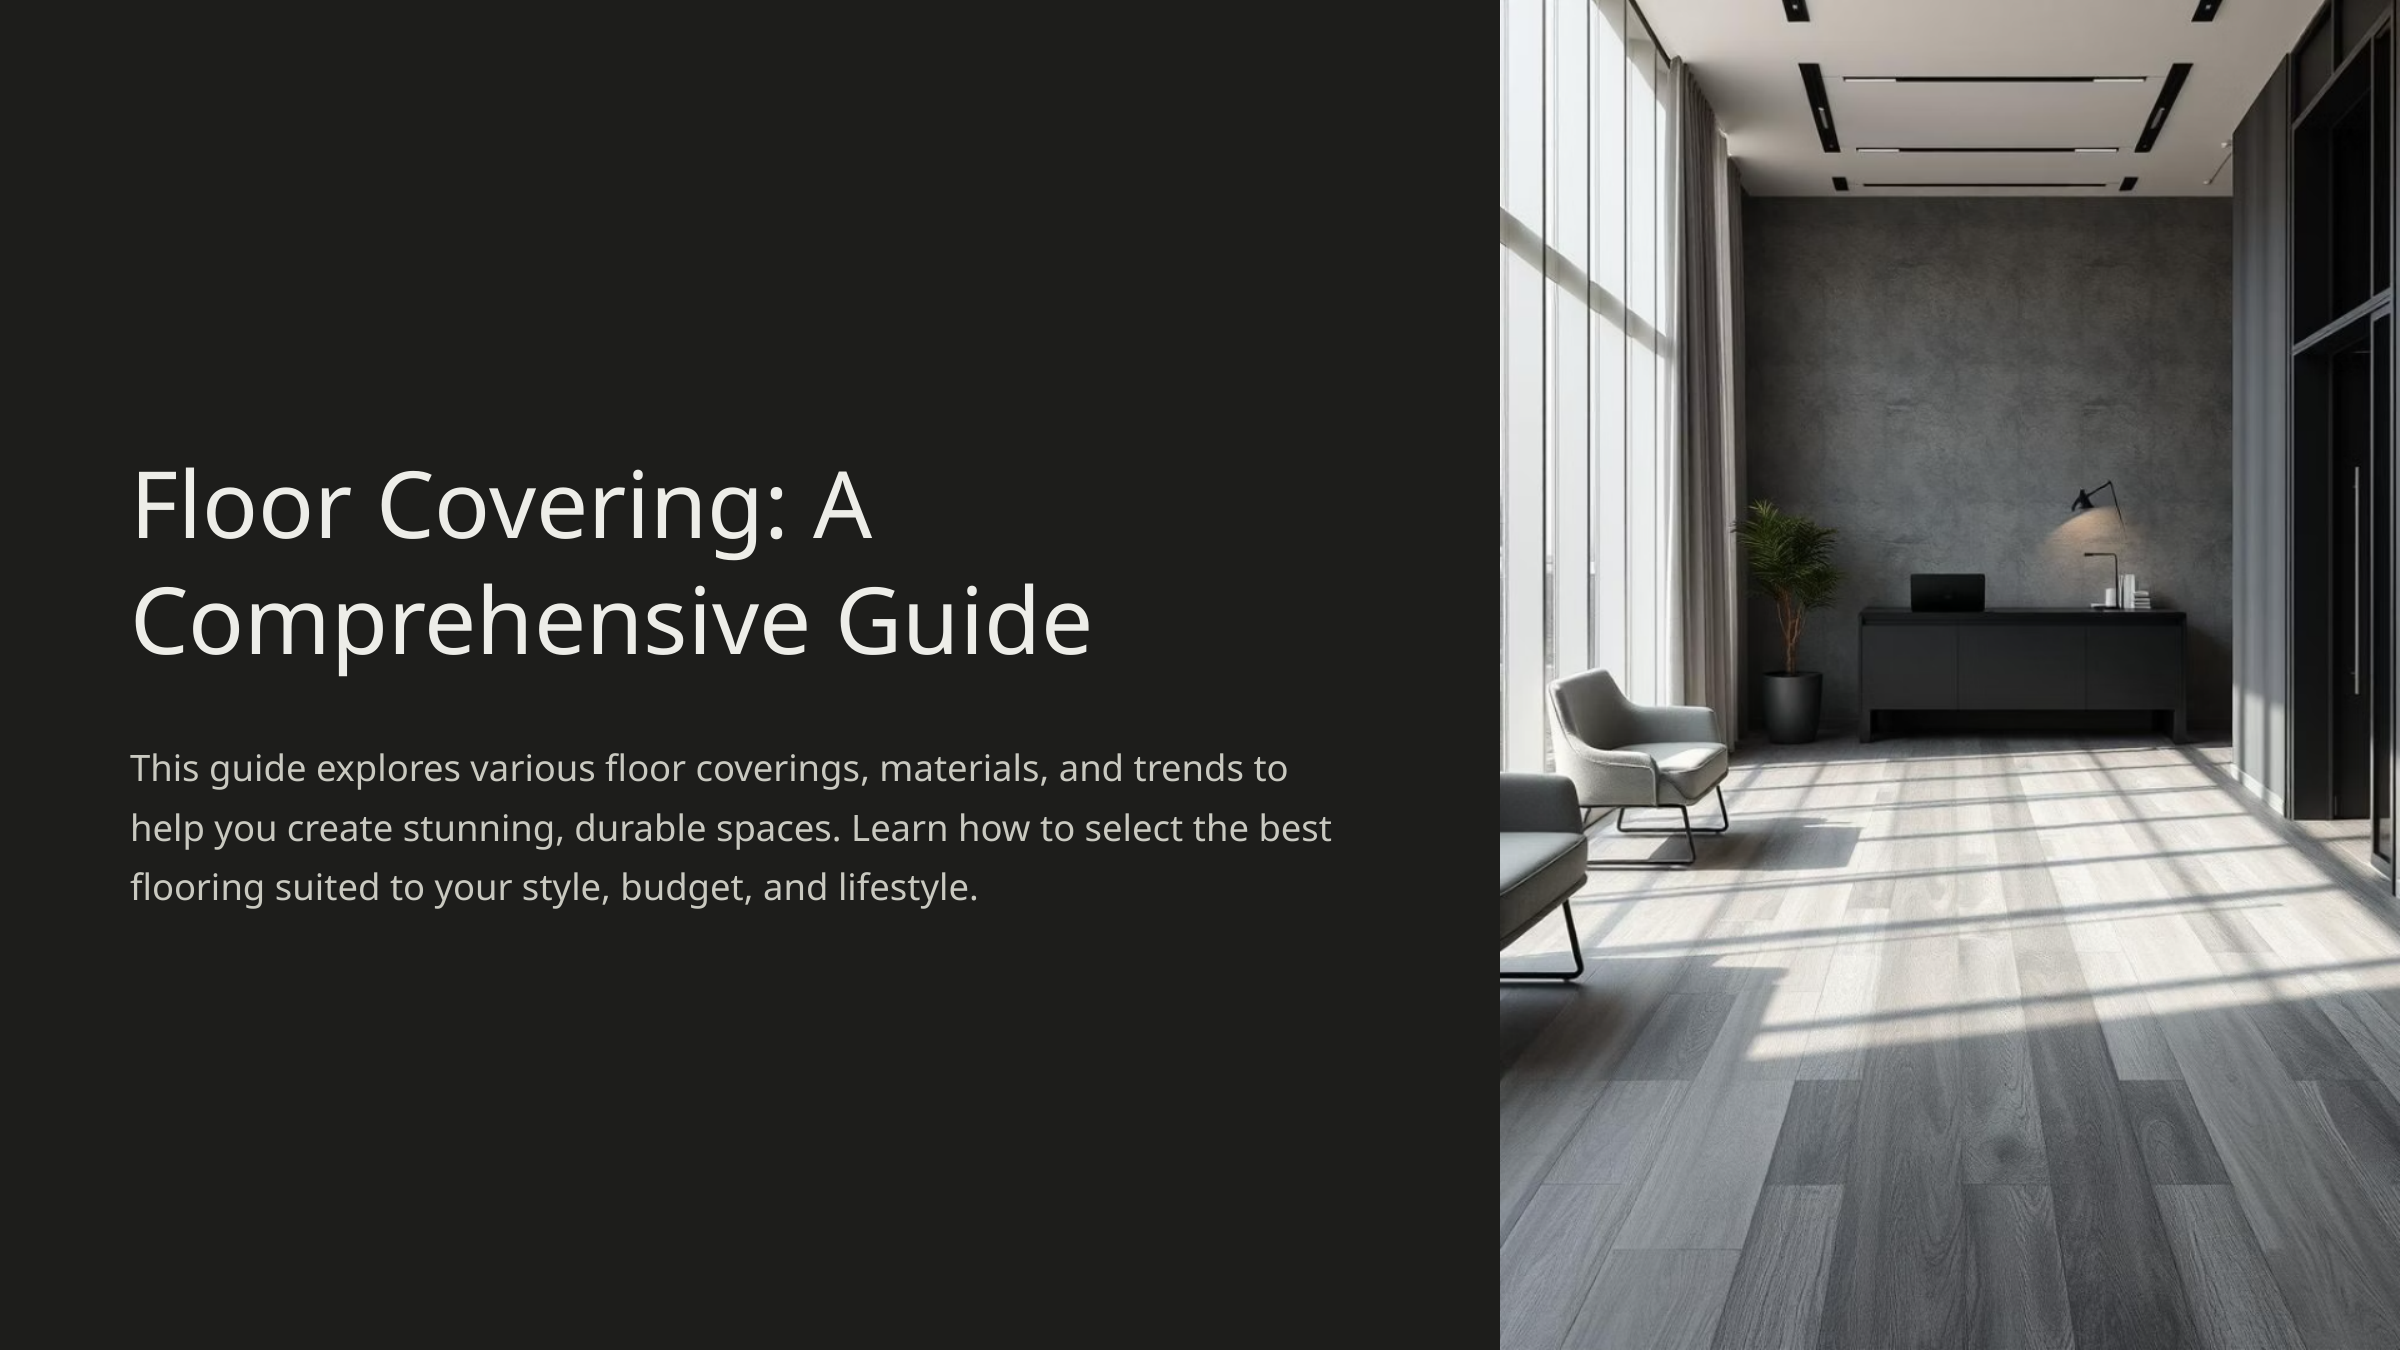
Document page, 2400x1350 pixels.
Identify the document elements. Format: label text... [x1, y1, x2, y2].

picture [1499, 0, 2400, 1350]
text_box Floor Covering: A Comprehensive Guide [130, 441, 1370, 674]
text_box This guide explores various floor coverings, materials, and trends to help you create stunning, durable spaces. Learn how to select the best flooring suited to your style, budget, and lifestyle. [130, 729, 1370, 909]
